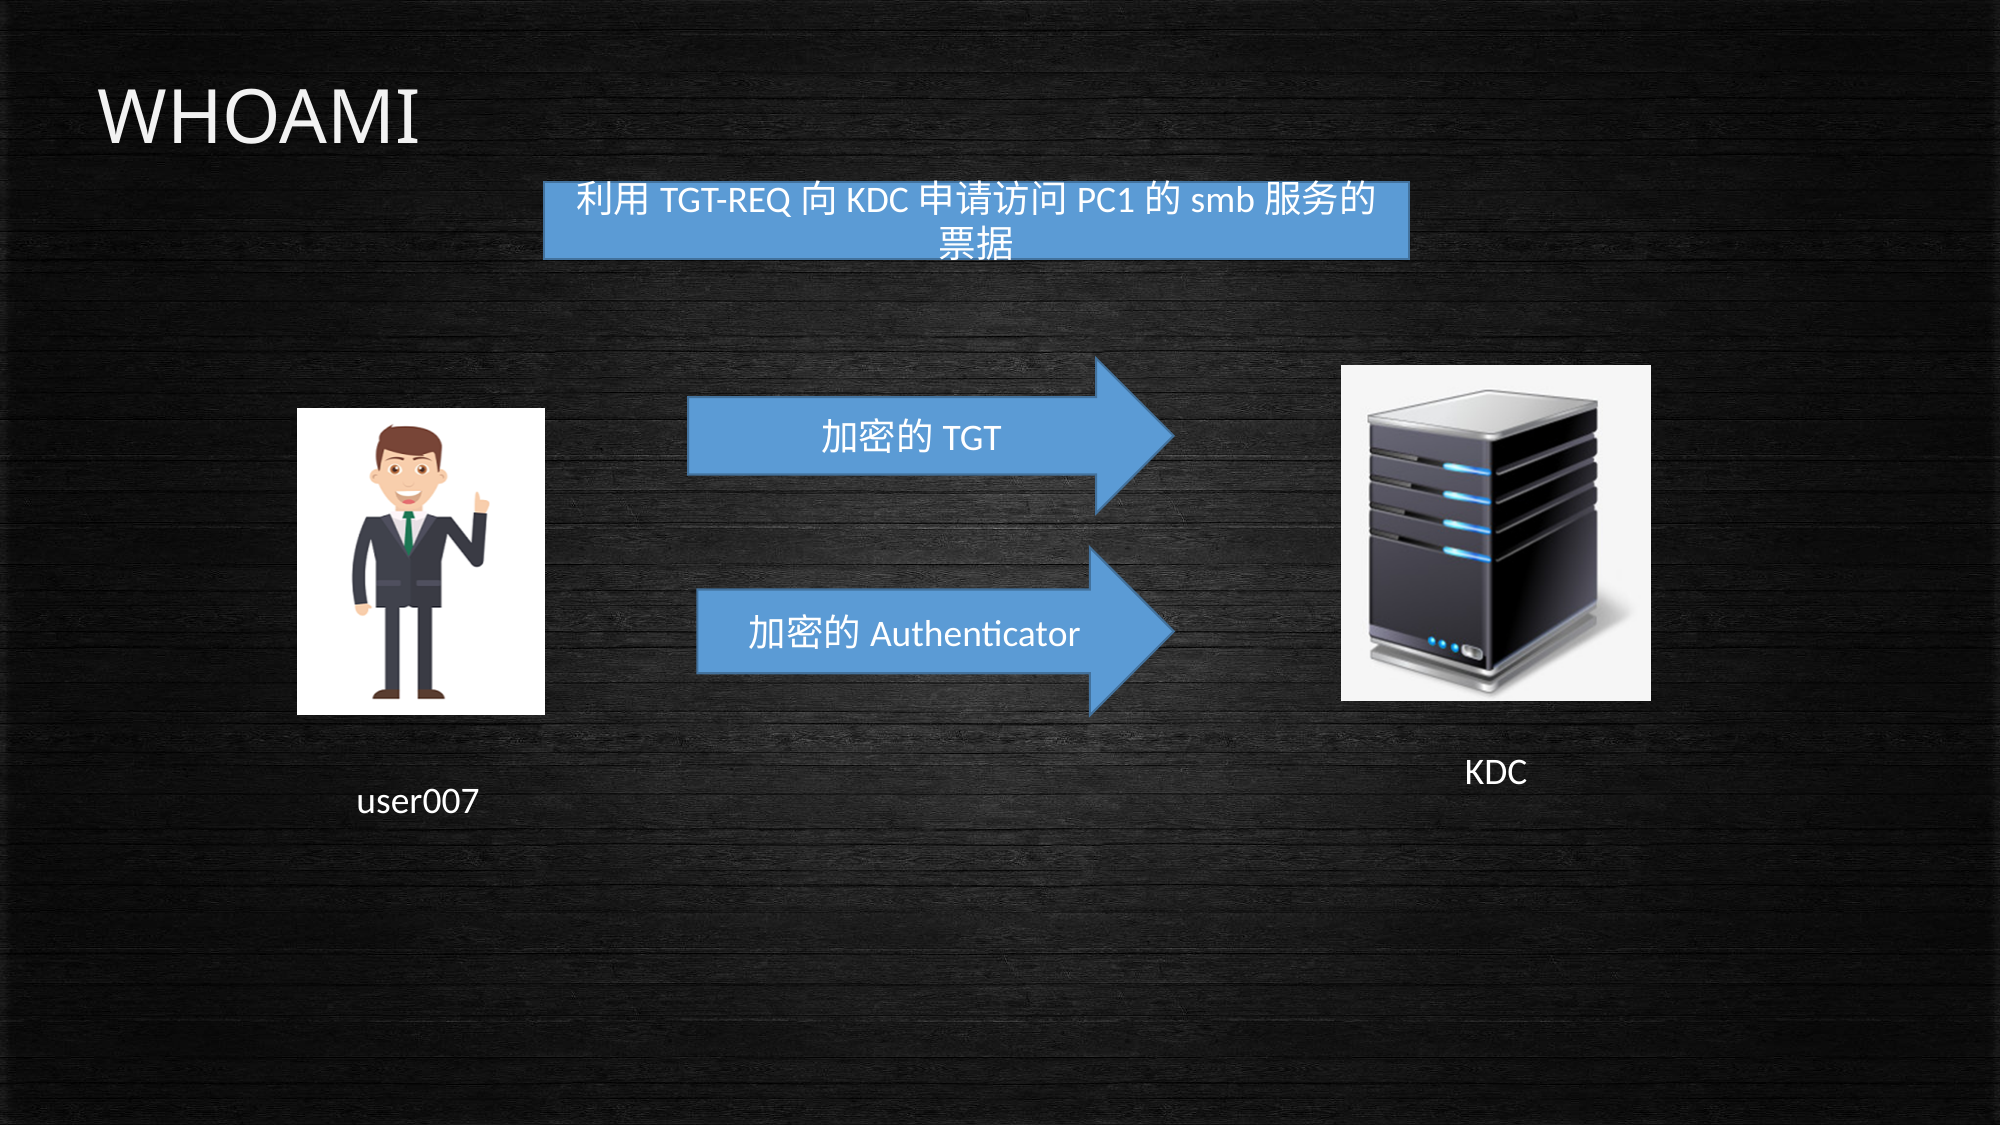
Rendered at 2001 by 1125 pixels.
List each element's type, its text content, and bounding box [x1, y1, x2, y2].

text_box 加密的TGT [687, 355, 1176, 516]
text_box 利用TGT-REQ向KDC申请访问PC1的smb服务的票据 [543, 181, 1410, 260]
text_box 加密的Authenticator [696, 545, 1176, 718]
text_box WHOAMI [82, 61, 909, 167]
text_box KDC [1450, 739, 1543, 800]
picture [0, 0, 2000, 1125]
text_box user007 [340, 768, 496, 829]
